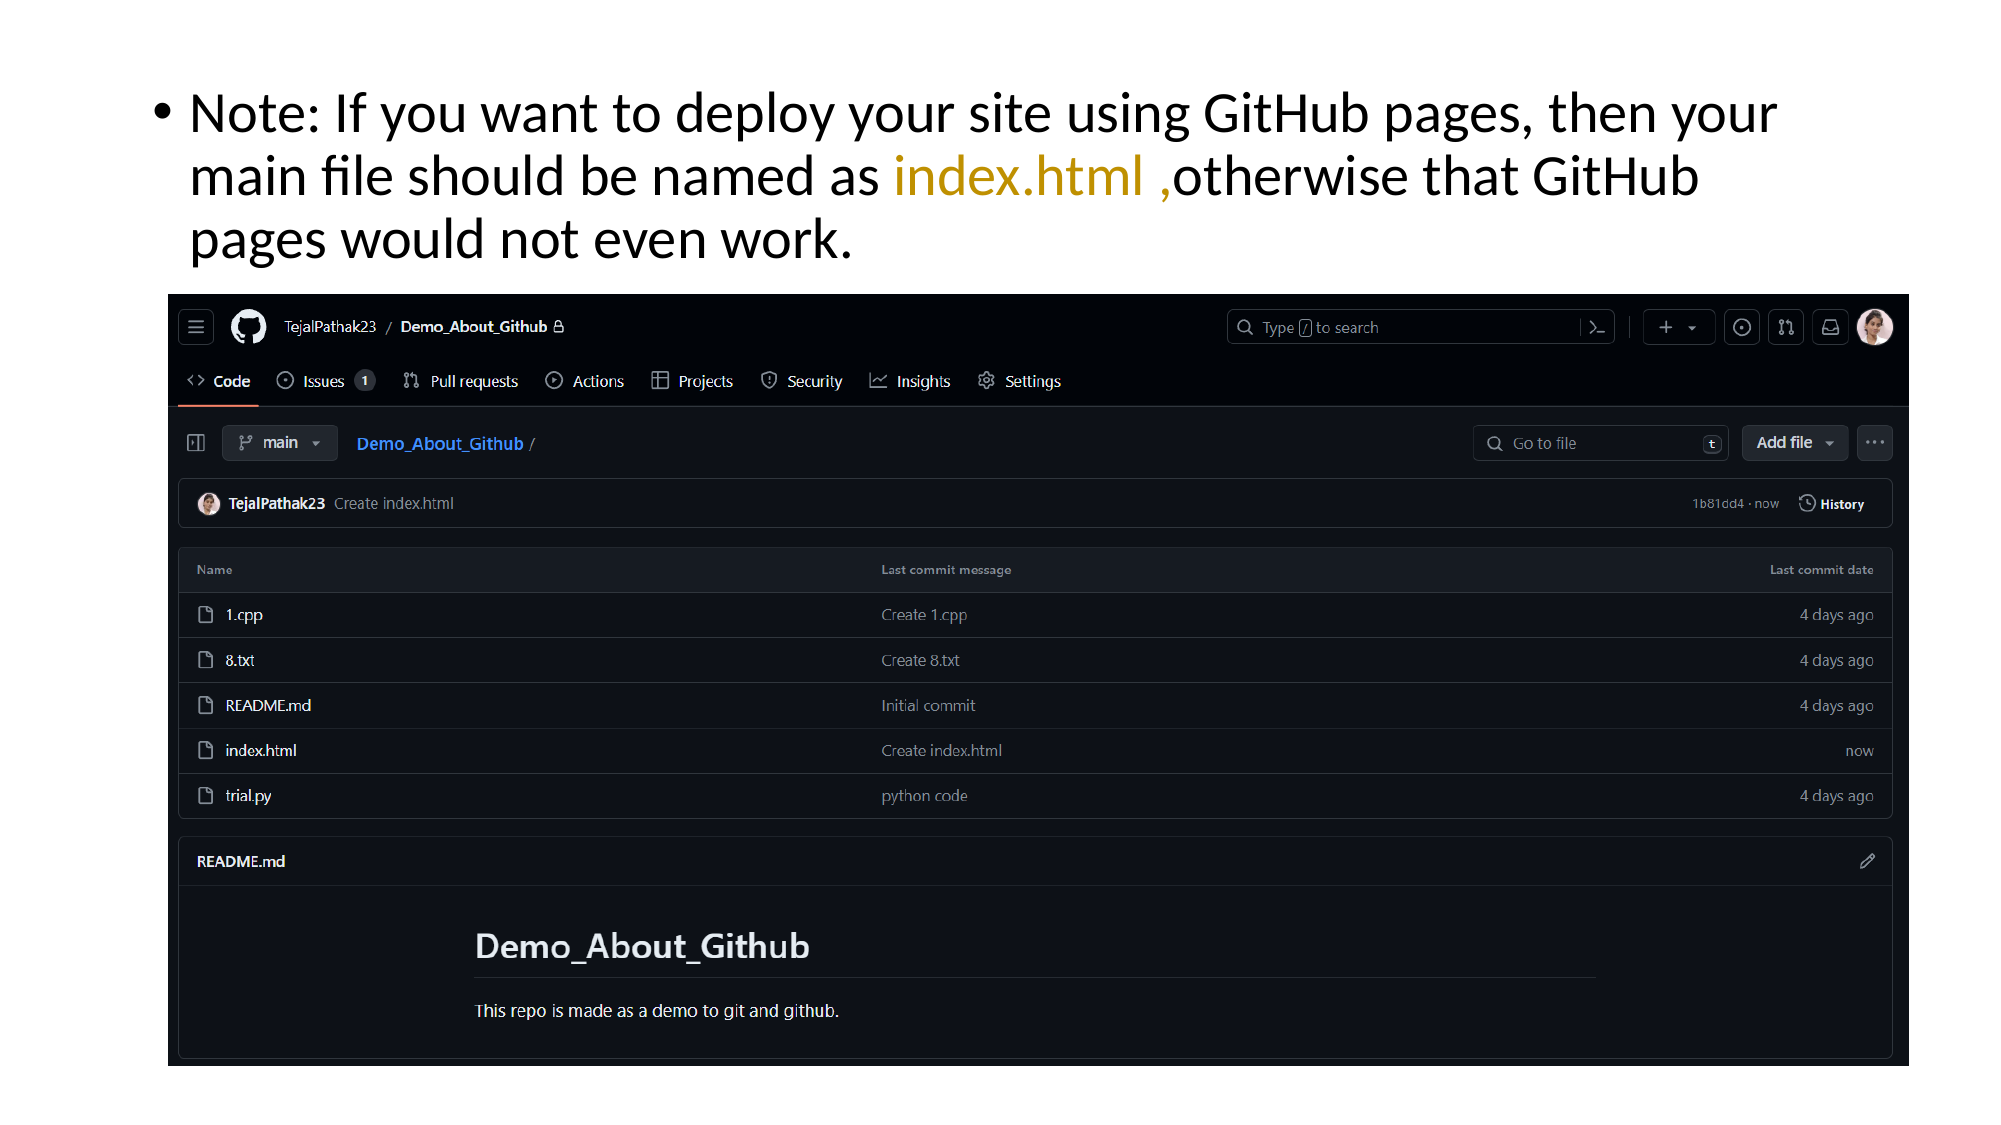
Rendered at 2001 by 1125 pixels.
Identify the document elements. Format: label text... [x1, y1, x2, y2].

picture [168, 294, 1909, 1066]
list Note: If you want to deploy your site using GitHub pages, then your main file should be named as index.html ,otherwise that GitHub pages would not even work. [137, 75, 1863, 1014]
